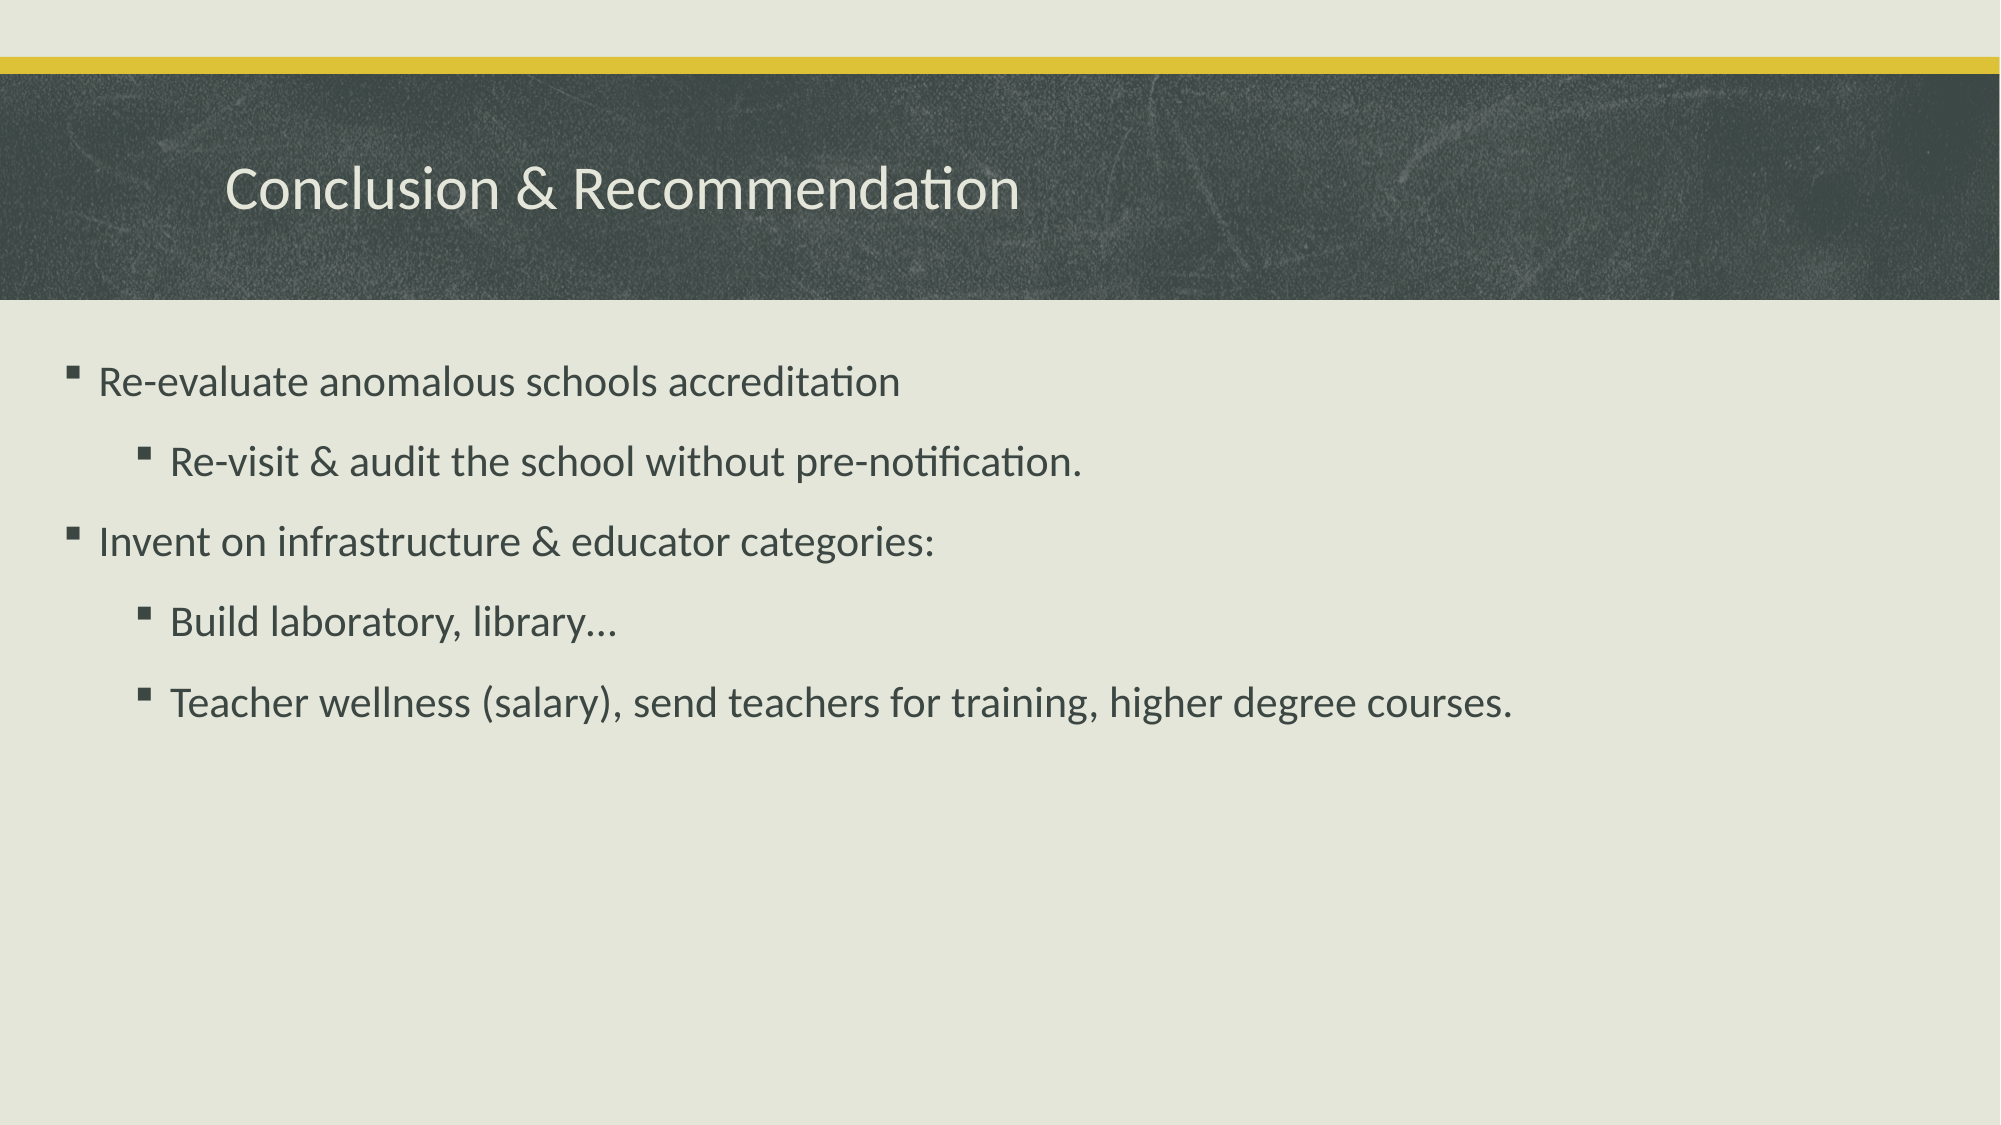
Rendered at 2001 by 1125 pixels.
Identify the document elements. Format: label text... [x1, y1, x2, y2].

picture [0, 74, 2000, 300]
title Conclusion & Recommendation [210, 76, 1790, 300]
text_box Re-evaluate anomalous schools accreditation Re-visit & audit the school without pre-notification. Invent on infrastructure & educator categories: Build laboratory, library… Teacher wellness (salary), send teachers for training, higher degree courses. [48, 344, 1923, 737]
